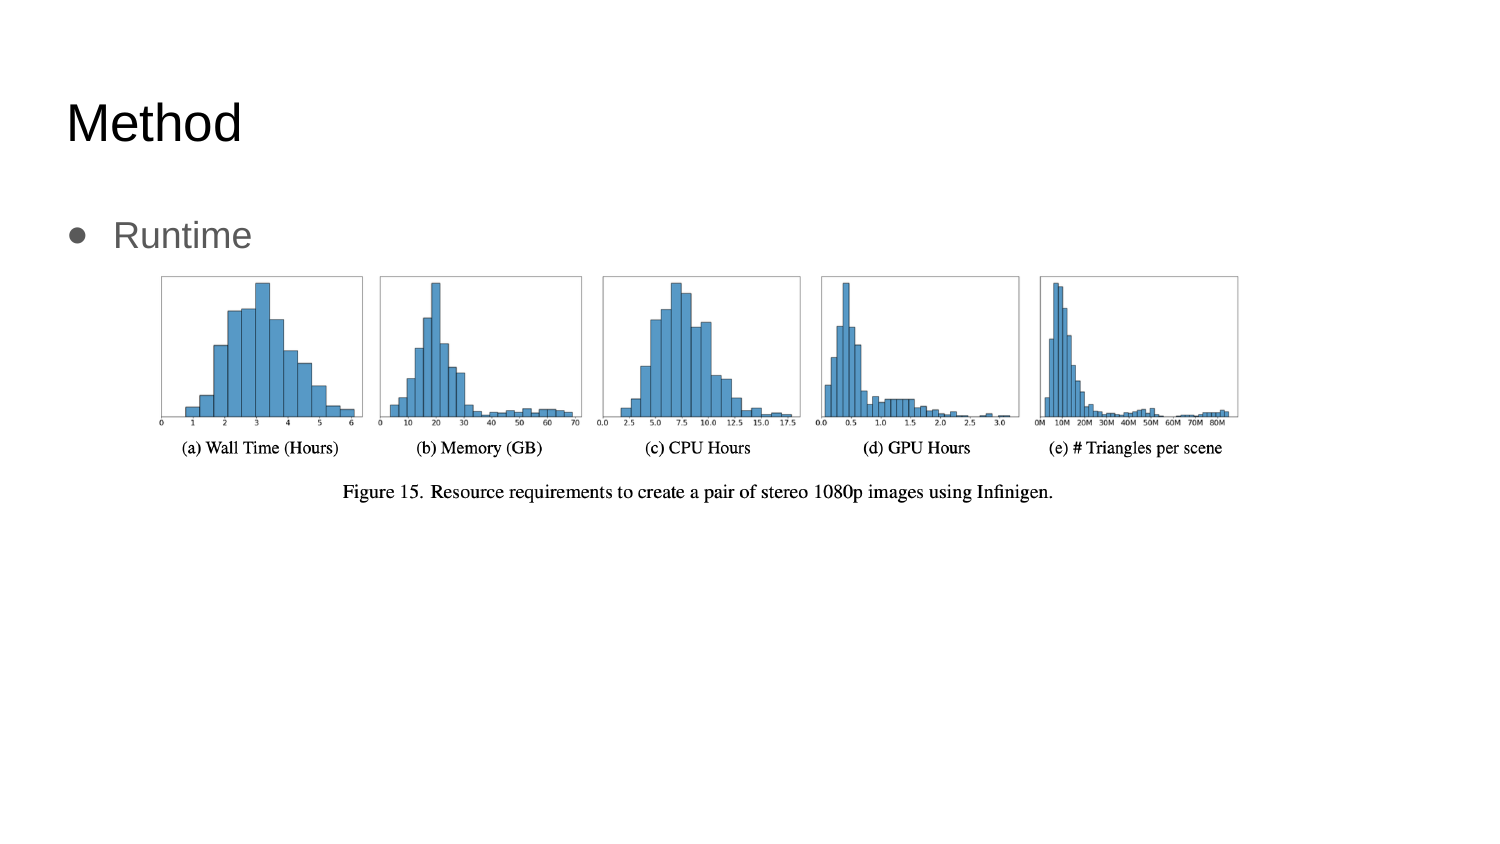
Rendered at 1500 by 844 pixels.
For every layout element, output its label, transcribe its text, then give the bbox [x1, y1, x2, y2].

picture [153, 268, 1251, 510]
list Runtime [51, 189, 1449, 750]
title Method [51, 72, 1449, 167]
